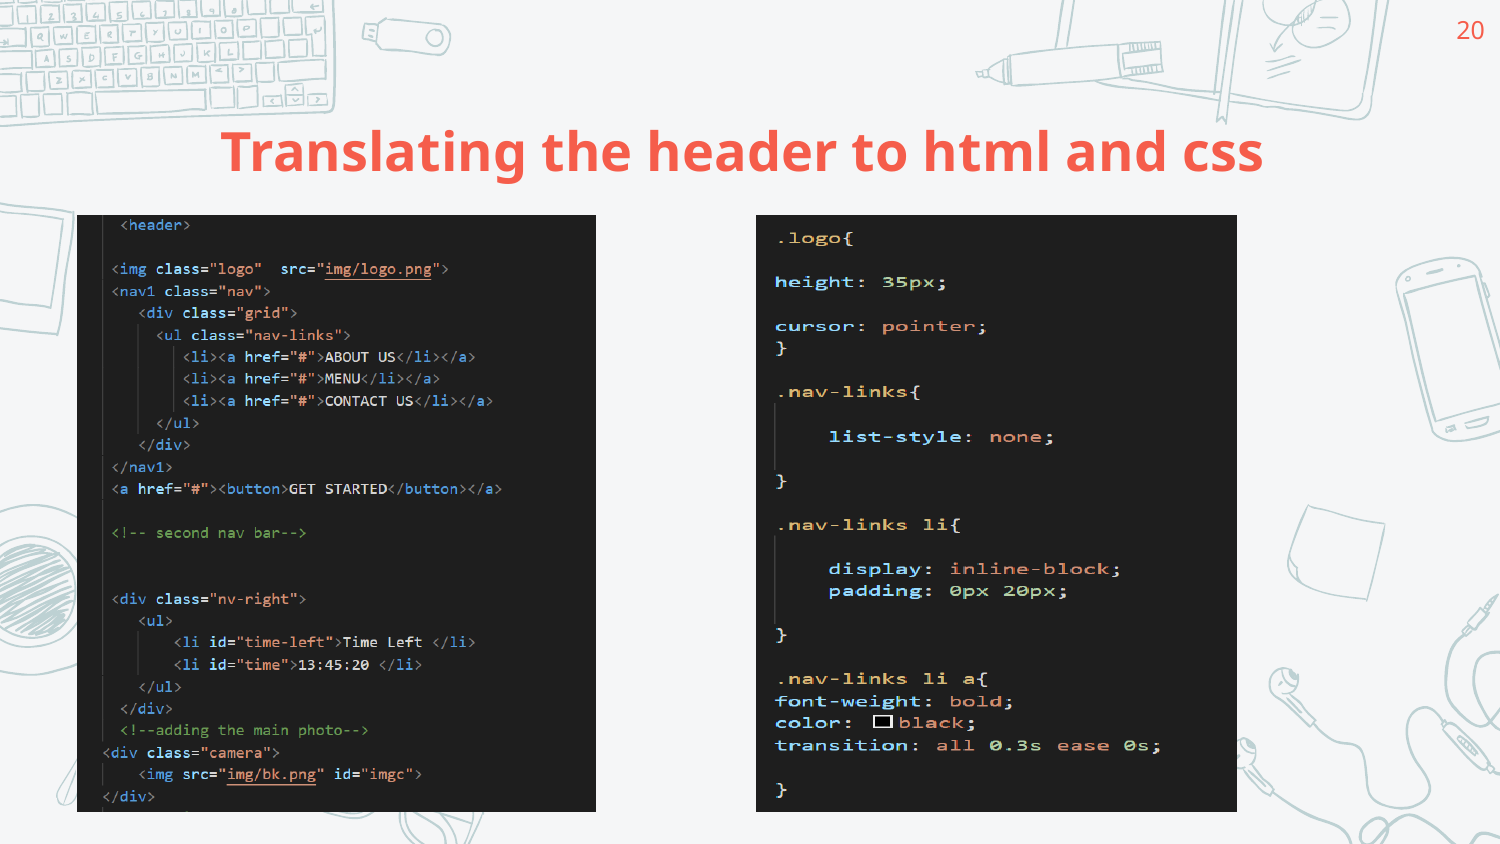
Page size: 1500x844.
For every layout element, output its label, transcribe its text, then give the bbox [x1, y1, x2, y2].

slide_number ‹#› [1435, 0, 1500, 53]
picture [77, 215, 597, 813]
title Translating the header to html and css [185, 102, 1315, 198]
picture [756, 215, 1238, 813]
